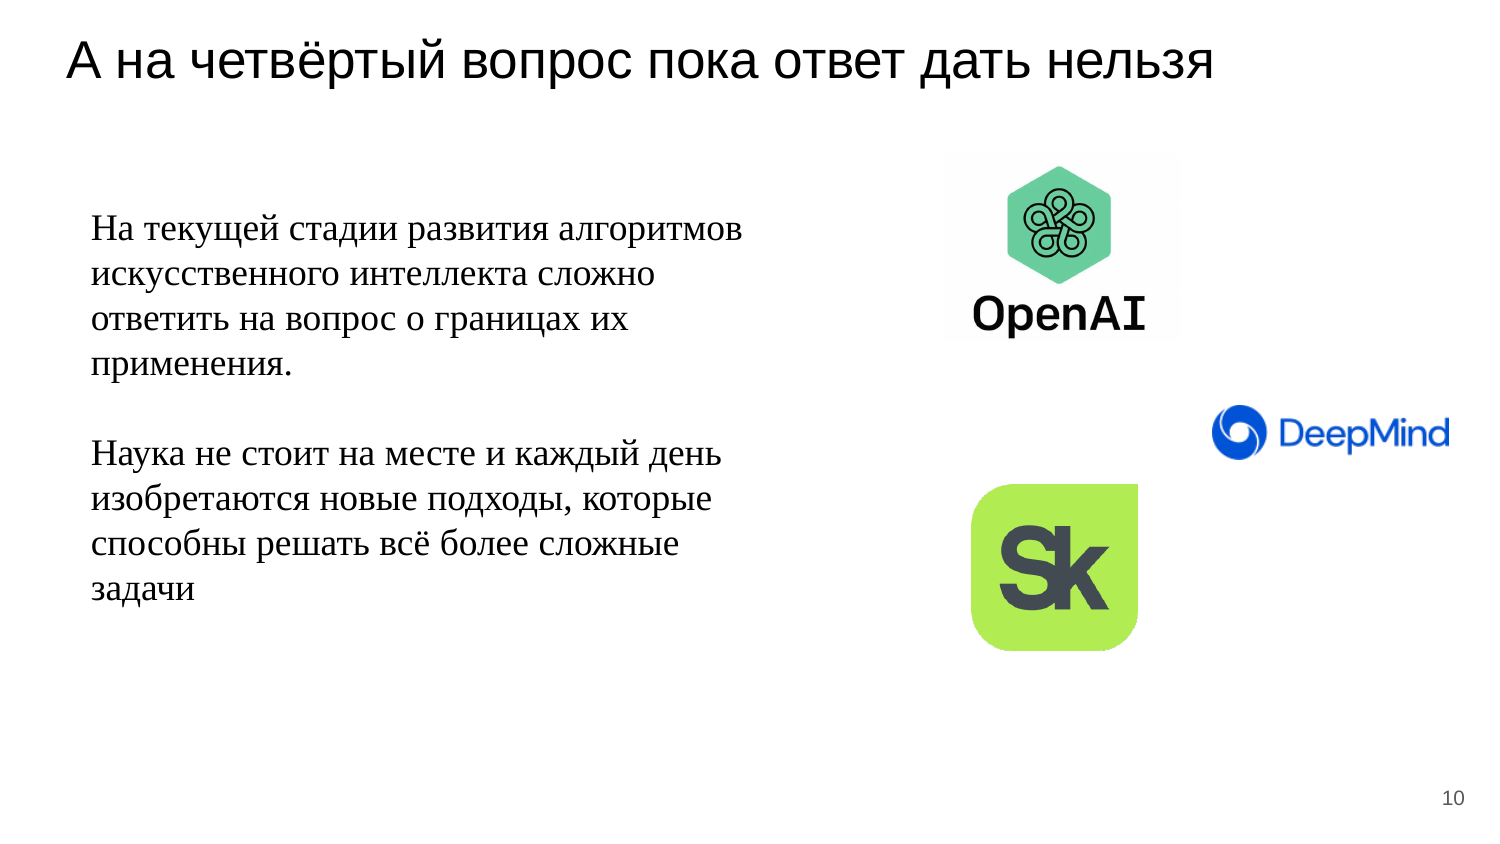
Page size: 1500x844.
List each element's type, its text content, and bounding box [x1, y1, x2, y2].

picture [971, 484, 1138, 652]
slide_number ‹#› [1389, 764, 1480, 830]
text_box На текущей стадии развития алгоритмов искусственного интеллекта сложно ответить на вопрос о границах их применения. Наука не стоит на месте и каждый день изобретаются новые подходы, которые способны решать всё более сложные задачи [75, 187, 799, 625]
picture [1211, 405, 1450, 461]
title А на четвёртый вопрос пока ответ дать нельзя [51, 10, 1449, 105]
picture [943, 154, 1181, 342]
